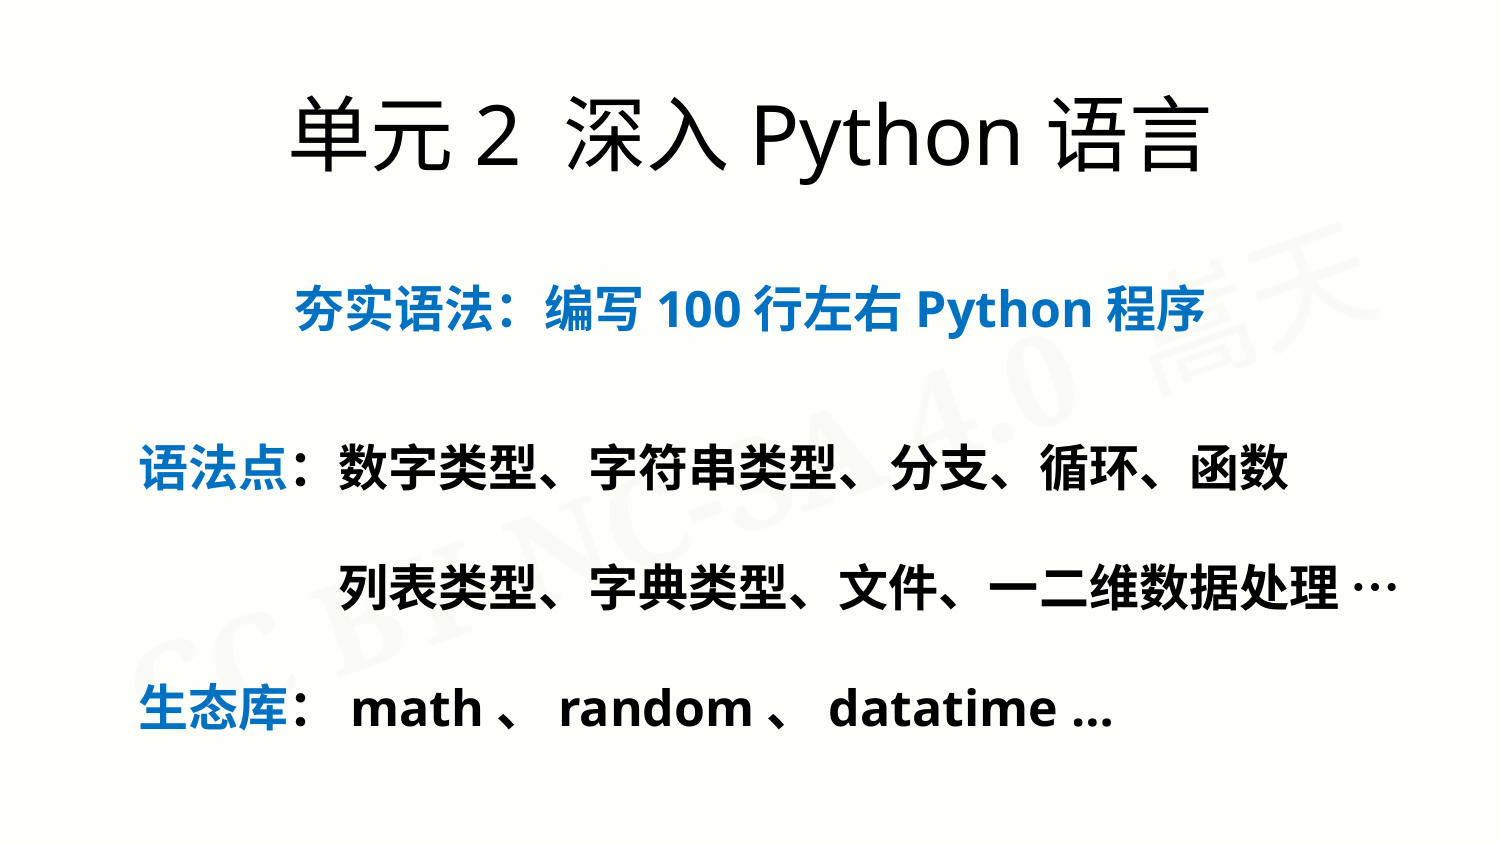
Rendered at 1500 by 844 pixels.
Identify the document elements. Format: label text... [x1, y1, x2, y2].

text_box 夯实语法：编写100行左右Python程序 [0, 210, 1500, 346]
text_box 语法点：数字类型、字符串类型、分支、循环、函数 语法系：列表类型、字典类型、文件、一二维数据处理 … 生态库：math、random、datatime … [123, 368, 1482, 744]
text_box 单元2 深入Python语言 [0, 79, 1500, 210]
